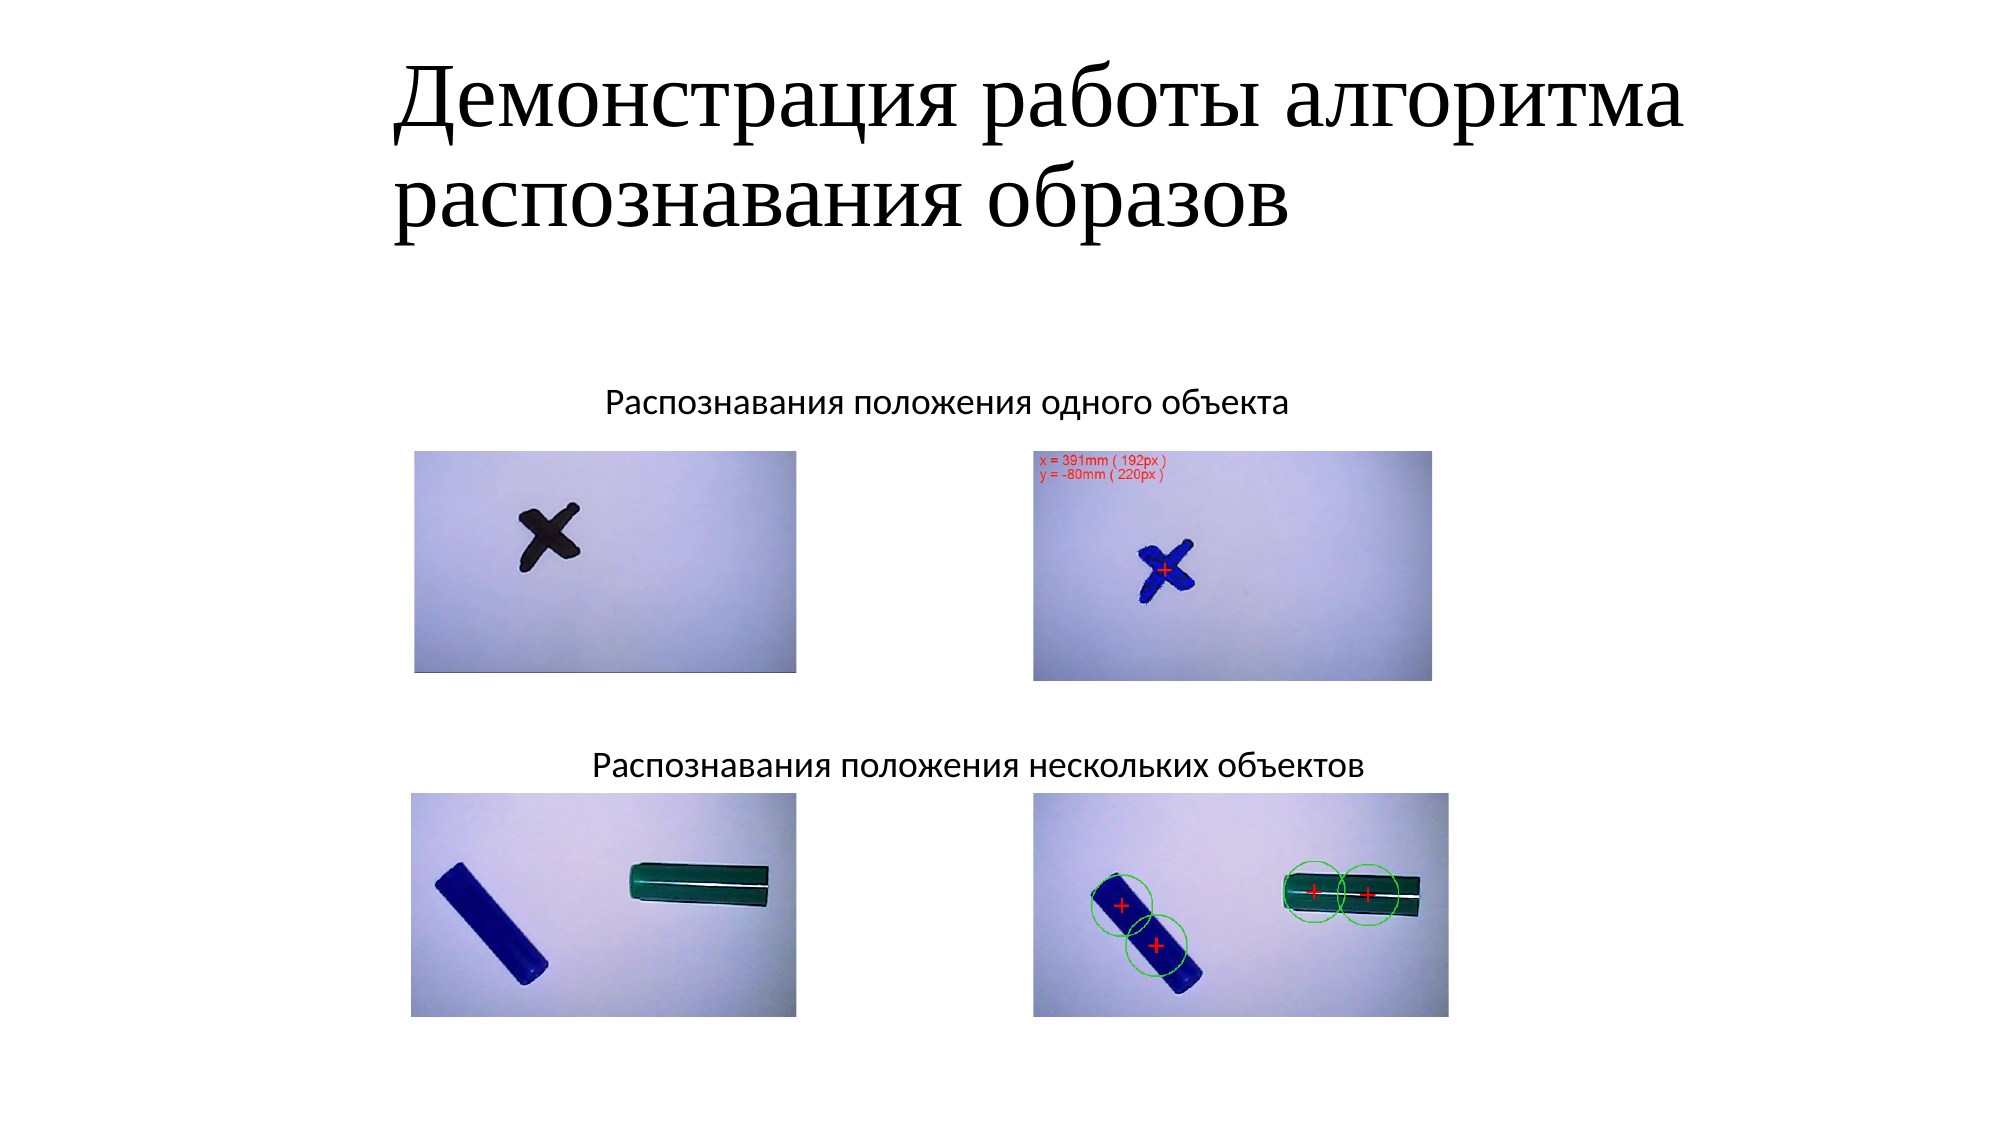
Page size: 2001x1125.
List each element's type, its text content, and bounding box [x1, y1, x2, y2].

title Демонстрация работы алгоритма распознавания образов [378, 38, 2000, 256]
picture [414, 451, 797, 673]
picture [1033, 793, 1449, 1017]
picture [411, 793, 797, 1017]
text_box Распознавания положения одного объекта [590, 369, 1306, 430]
picture [1033, 451, 1433, 681]
text_box Распознавания положения нескольких объектов [577, 732, 1381, 793]
